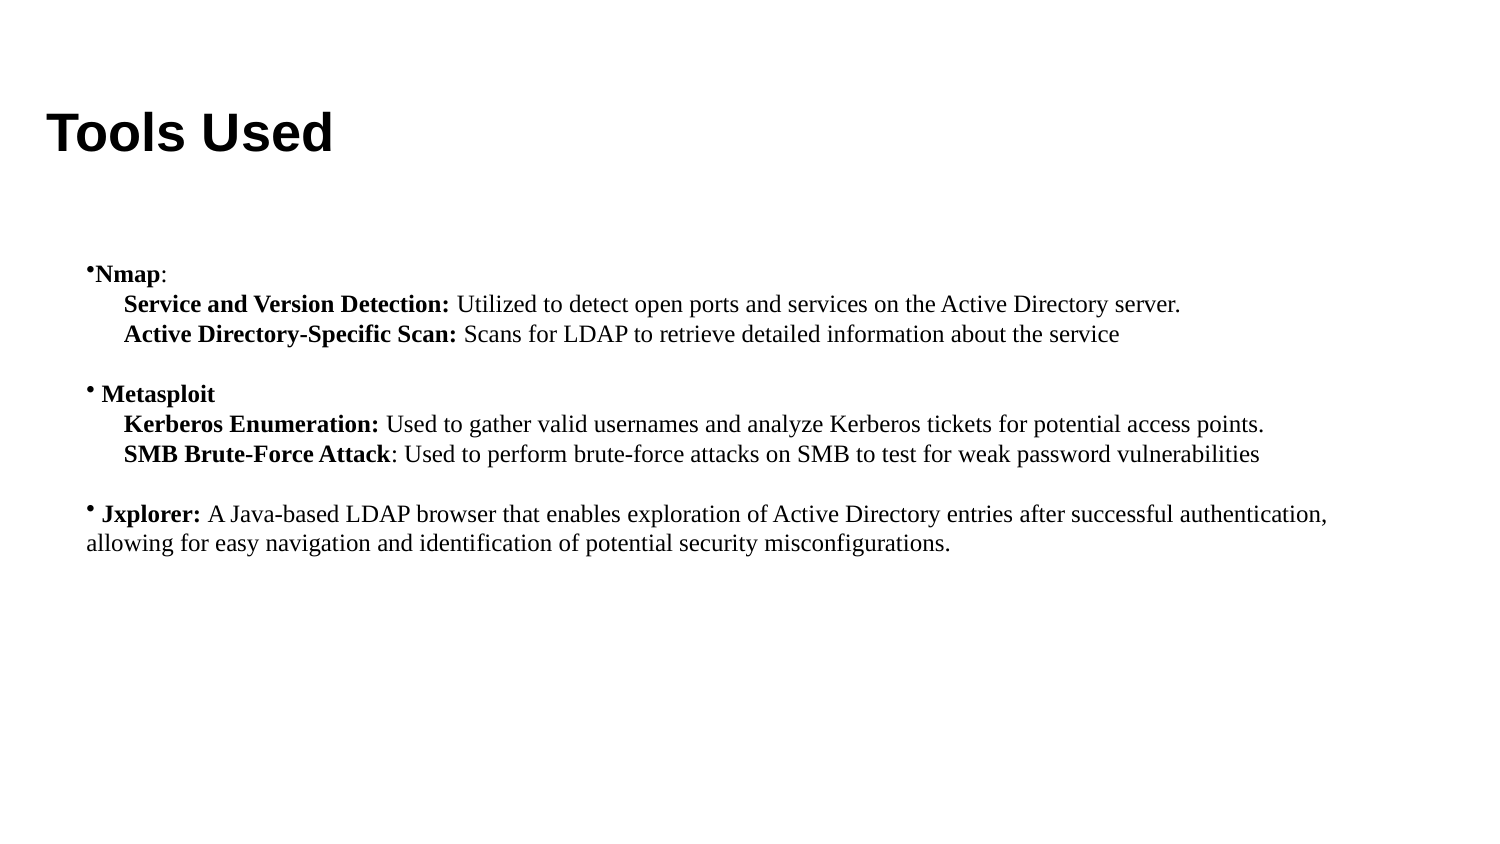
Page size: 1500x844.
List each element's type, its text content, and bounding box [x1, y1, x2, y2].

list Nmap: Service and Version Detection: Utilized to detect open ports and services on the Active Directory server. Active Directory-Specific Scan: Scans for LDAP to retrieve detailed information about the service Metasploit Kerberos Enumeration: Used to gather valid usernames and analyze Kerberos tickets for potential access points. SMB Brute-Force Attack: Used to perform brute-force attacks on SMB to test for weak password vulnerabilities Jxplorer: A Java-based LDAP browser that enables exploration of Active Directory entries after successful authentication, allowing for easy navigation and identification of potential security misconfigurations. [71, 100, 1425, 625]
title Tools Used [46, 32, 1340, 230]
